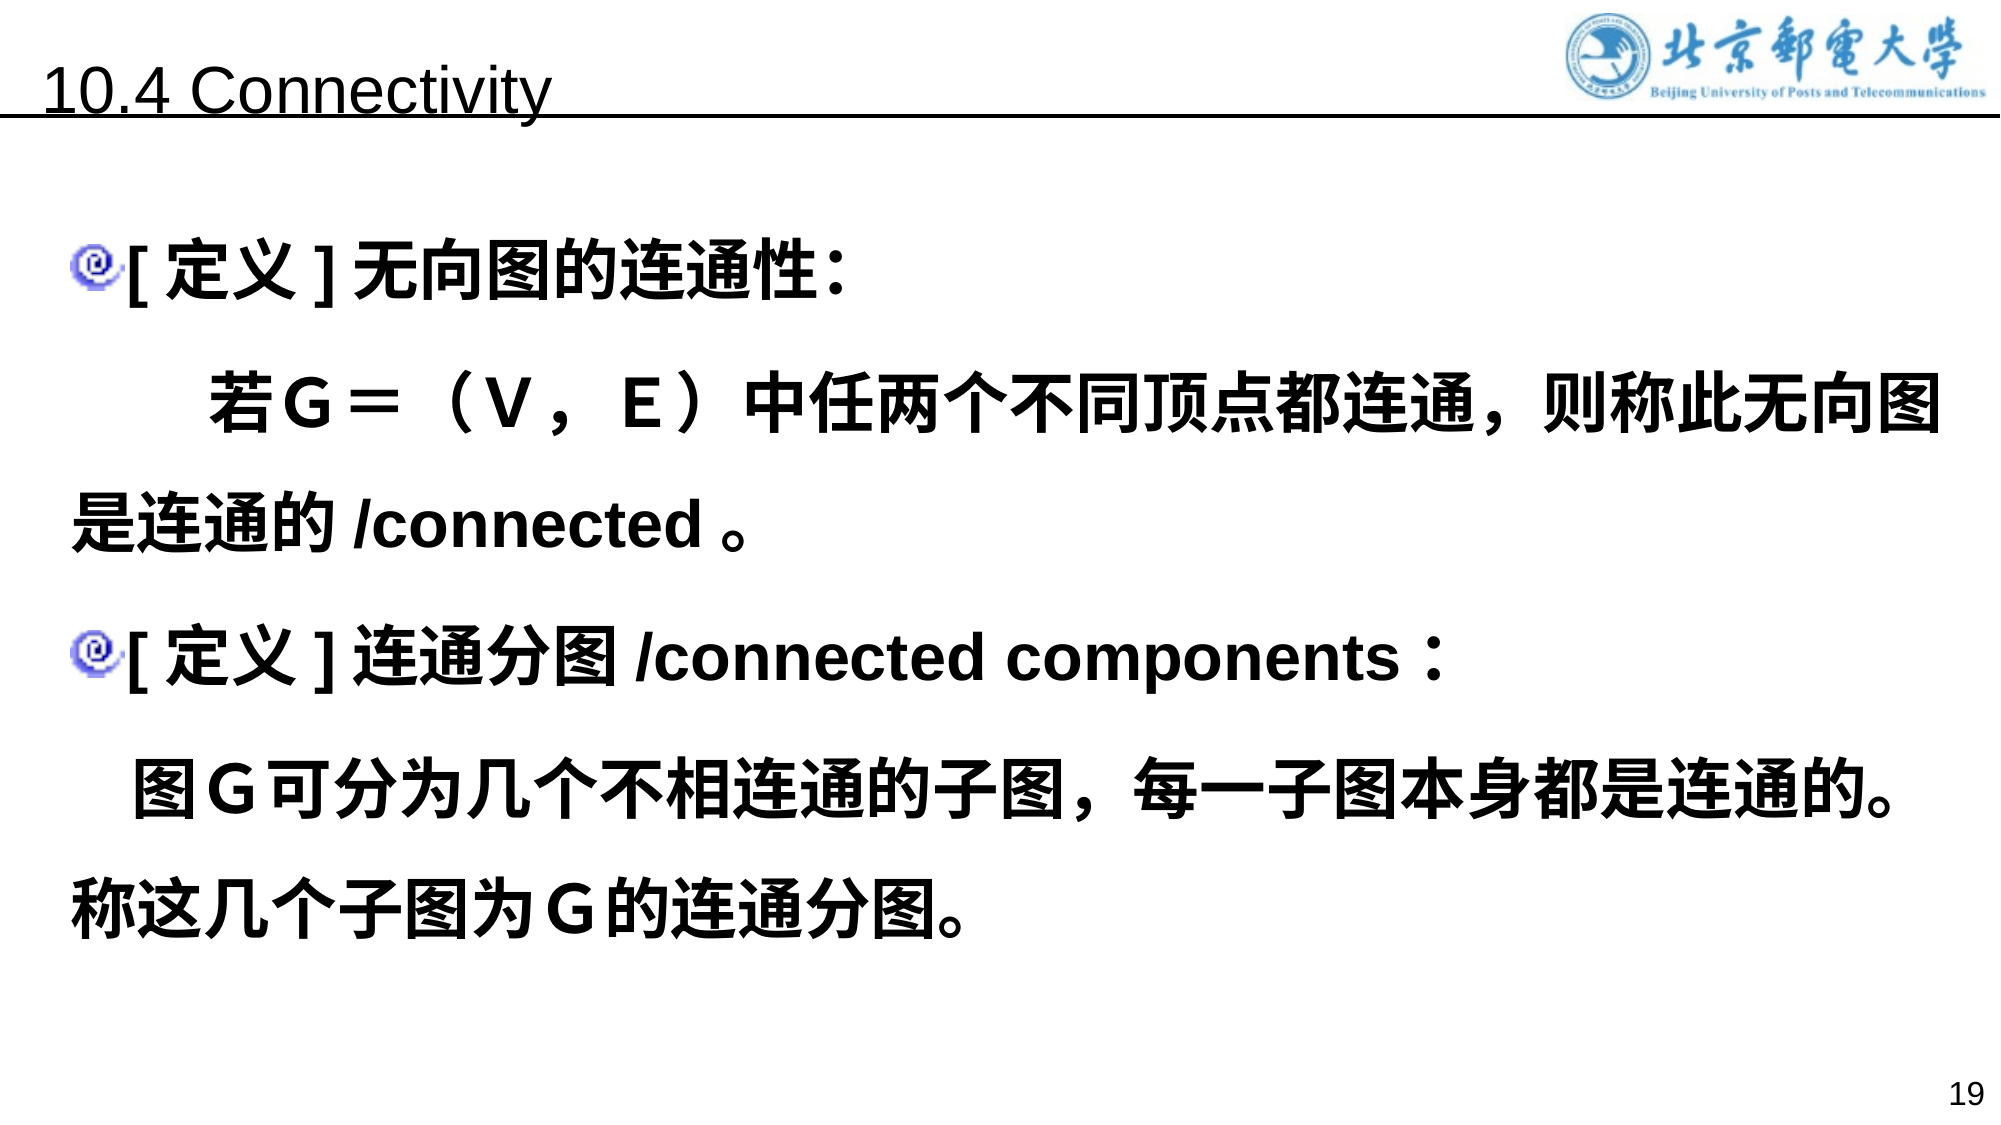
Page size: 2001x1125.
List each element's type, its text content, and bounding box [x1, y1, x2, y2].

text_box [定义]无向图的连通性： 若Ｇ＝（Ｖ，Ｅ）中任两个不同顶点都连通，则称此无向图是连通的/connected。 [定义]连通分图/connected components： 图Ｇ可分为几个不相连通的子图，每一子图本身都是连通的。称这几个子图为Ｇ的连通分图。 [55, 180, 1973, 1125]
picture [70, 244, 125, 291]
text_box 10.4 Connectivity [27, 0, 2000, 210]
picture [70, 630, 125, 678]
